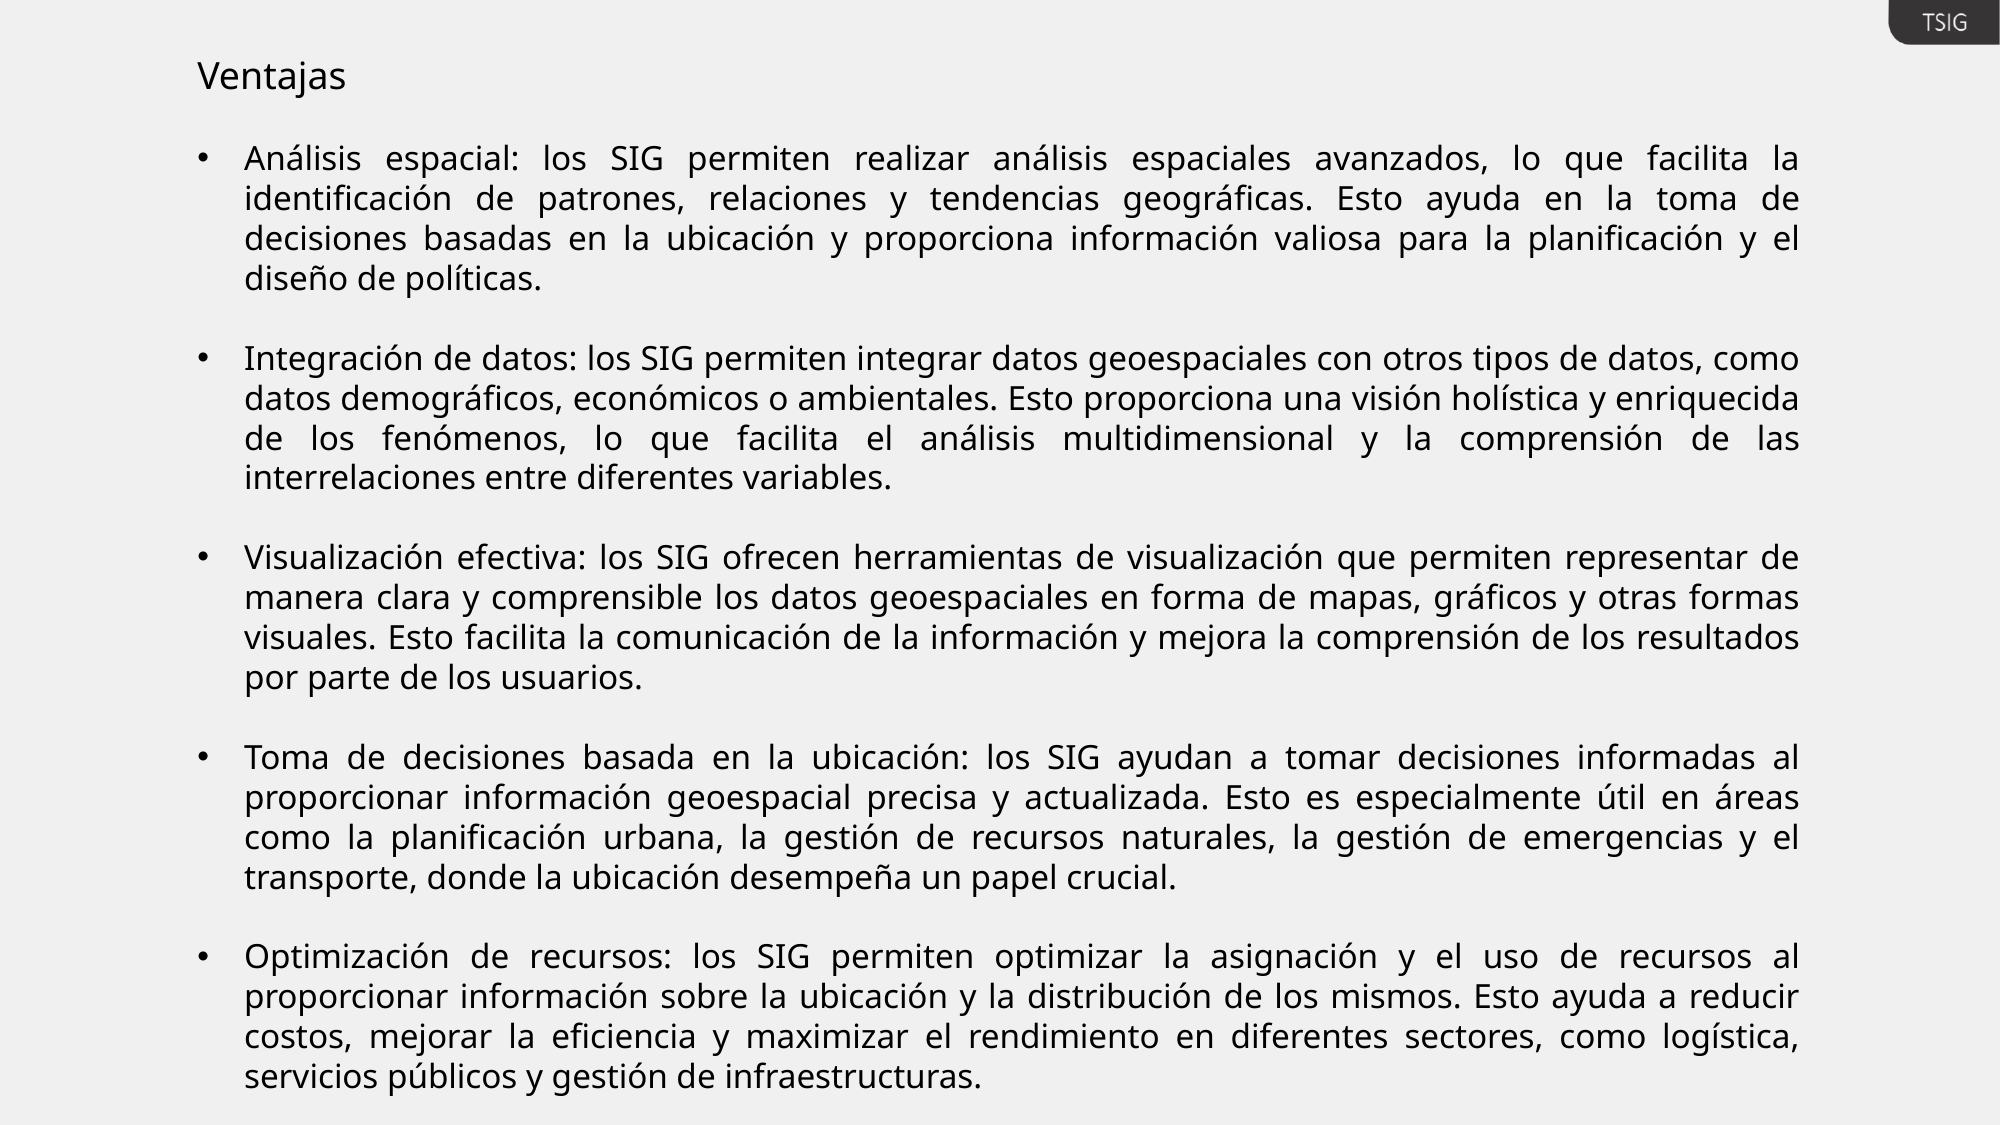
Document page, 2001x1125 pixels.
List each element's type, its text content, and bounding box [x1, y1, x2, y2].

picture [1888, 0, 2000, 46]
text_box Ventajas Análisis espacial: los SIG permiten realizar análisis espaciales avanzados, lo que facilita la identificación de patrones, relaciones y tendencias geográficas. Esto ayuda en la toma de decisiones basadas en la ubicación y proporciona información valiosa para la planificación y el diseño de políticas. Integración de datos: los SIG permiten integrar datos geoespaciales con otros tipos de datos, como datos demográficos, económicos o ambientales. Esto proporciona una visión holística y enriquecida de los fenómenos, lo que facilita el análisis multidimensional y la comprensión de las interrelaciones entre diferentes variables. Visualización efectiva: los SIG ofrecen herramientas de visualización que permiten representar de manera clara y comprensible los datos geoespaciales en forma de mapas, gráficos y otras formas visuales. Esto facilita la comunicación de la información y mejora la comprensión de los resultados por parte de los usuarios. Toma de decisiones basada en la ubicación: los SIG ayudan a tomar decisiones informadas al proporcionar información geoespacial precisa y actualizada. Esto es especialmente útil en áreas como la planificación urbana, la gestión de recursos naturales, la gestión de emergencias y el transporte, donde la ubicación desempeña un papel crucial. Optimización de recursos: los SIG permiten optimizar la asignación y el uso de recursos al proporcionar información sobre la ubicación y la distribución de los mismos. Esto ayuda a reducir costos, mejorar la eficiencia y maximizar el rendimiento en diferentes sectores, como logística, servicios públicos y gestión de infraestructuras. Referencia: https://blogs.upm.es/espacio-geotig/2023/06/22/ventajas-desafios/ [182, 45, 1818, 1125]
